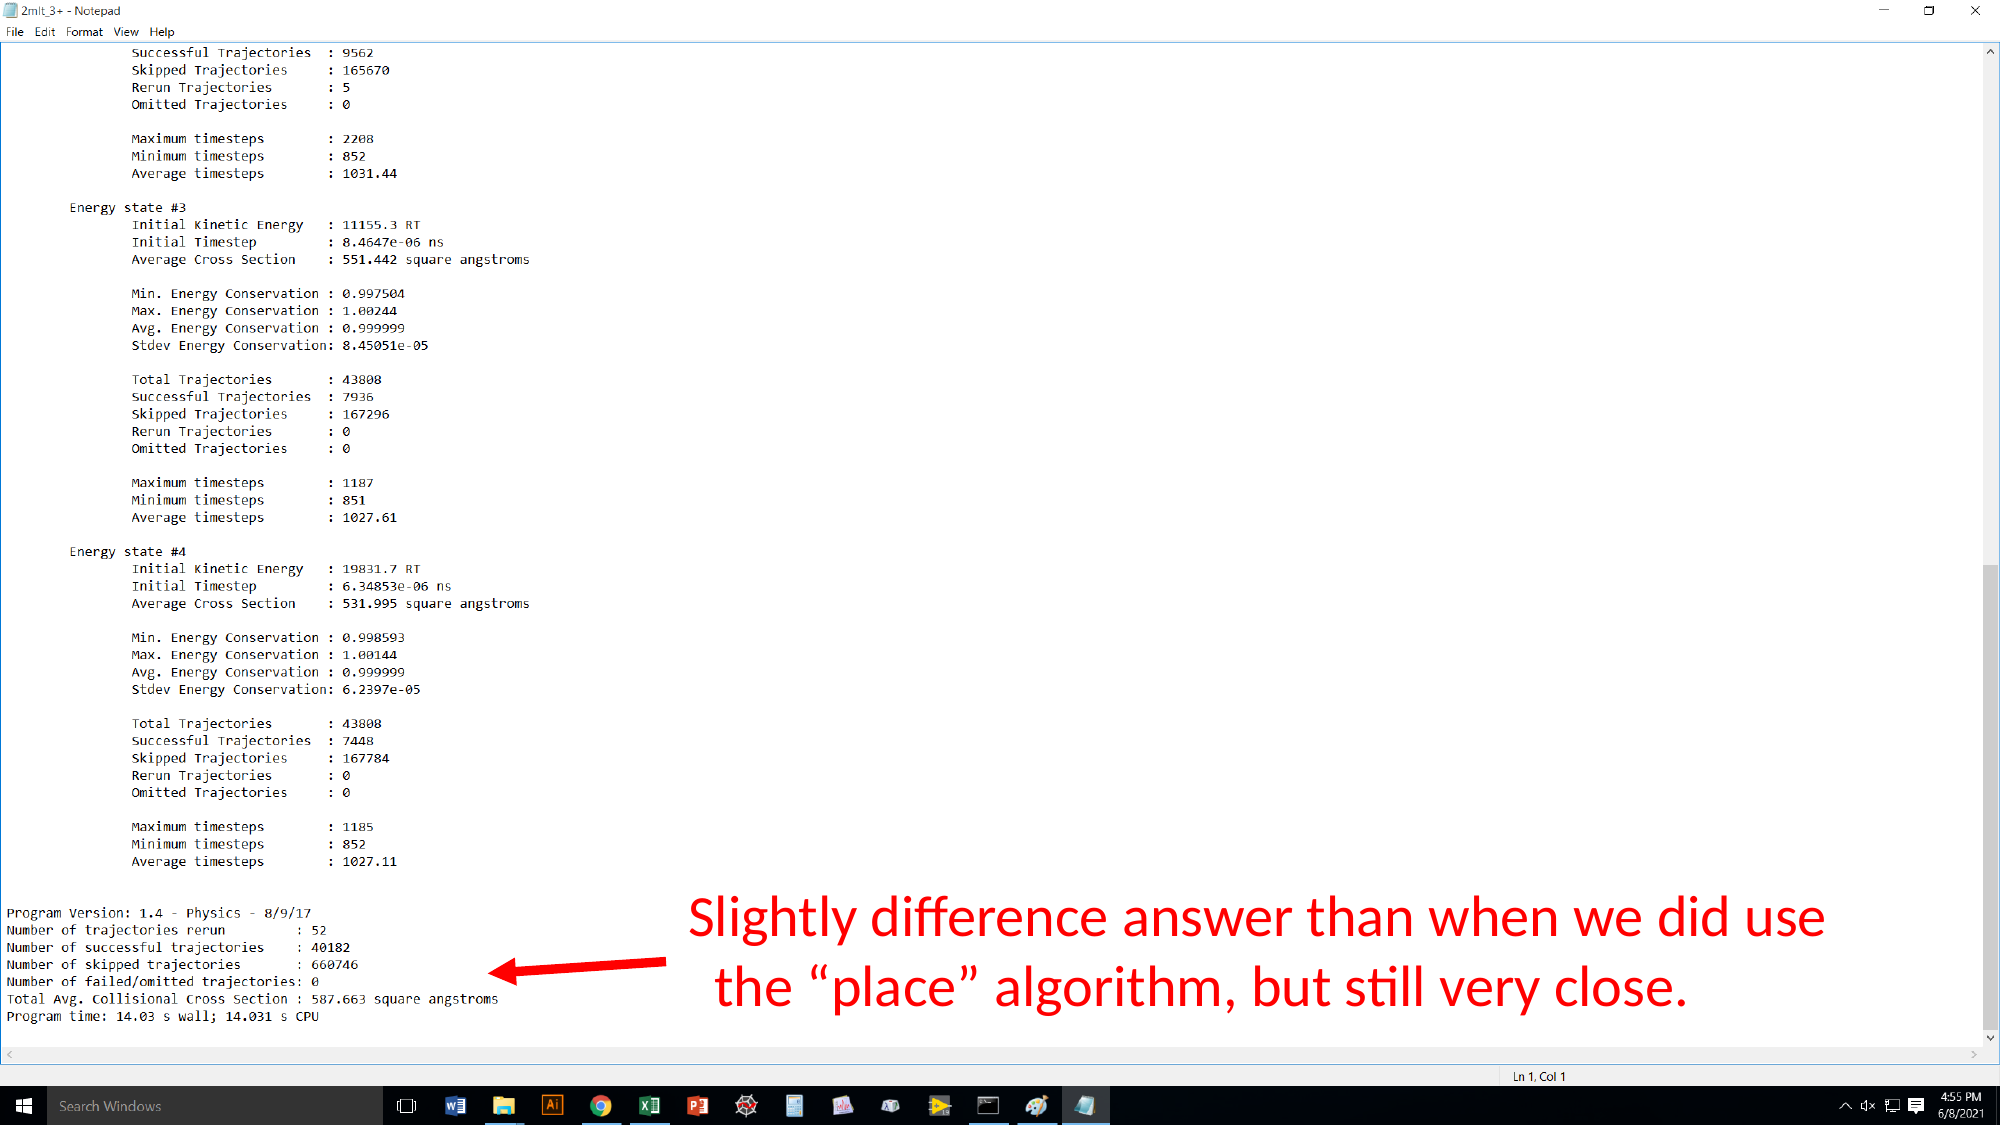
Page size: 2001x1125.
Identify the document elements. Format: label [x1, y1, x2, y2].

picture [0, 0, 2000, 1125]
text_box [487, 961, 666, 974]
